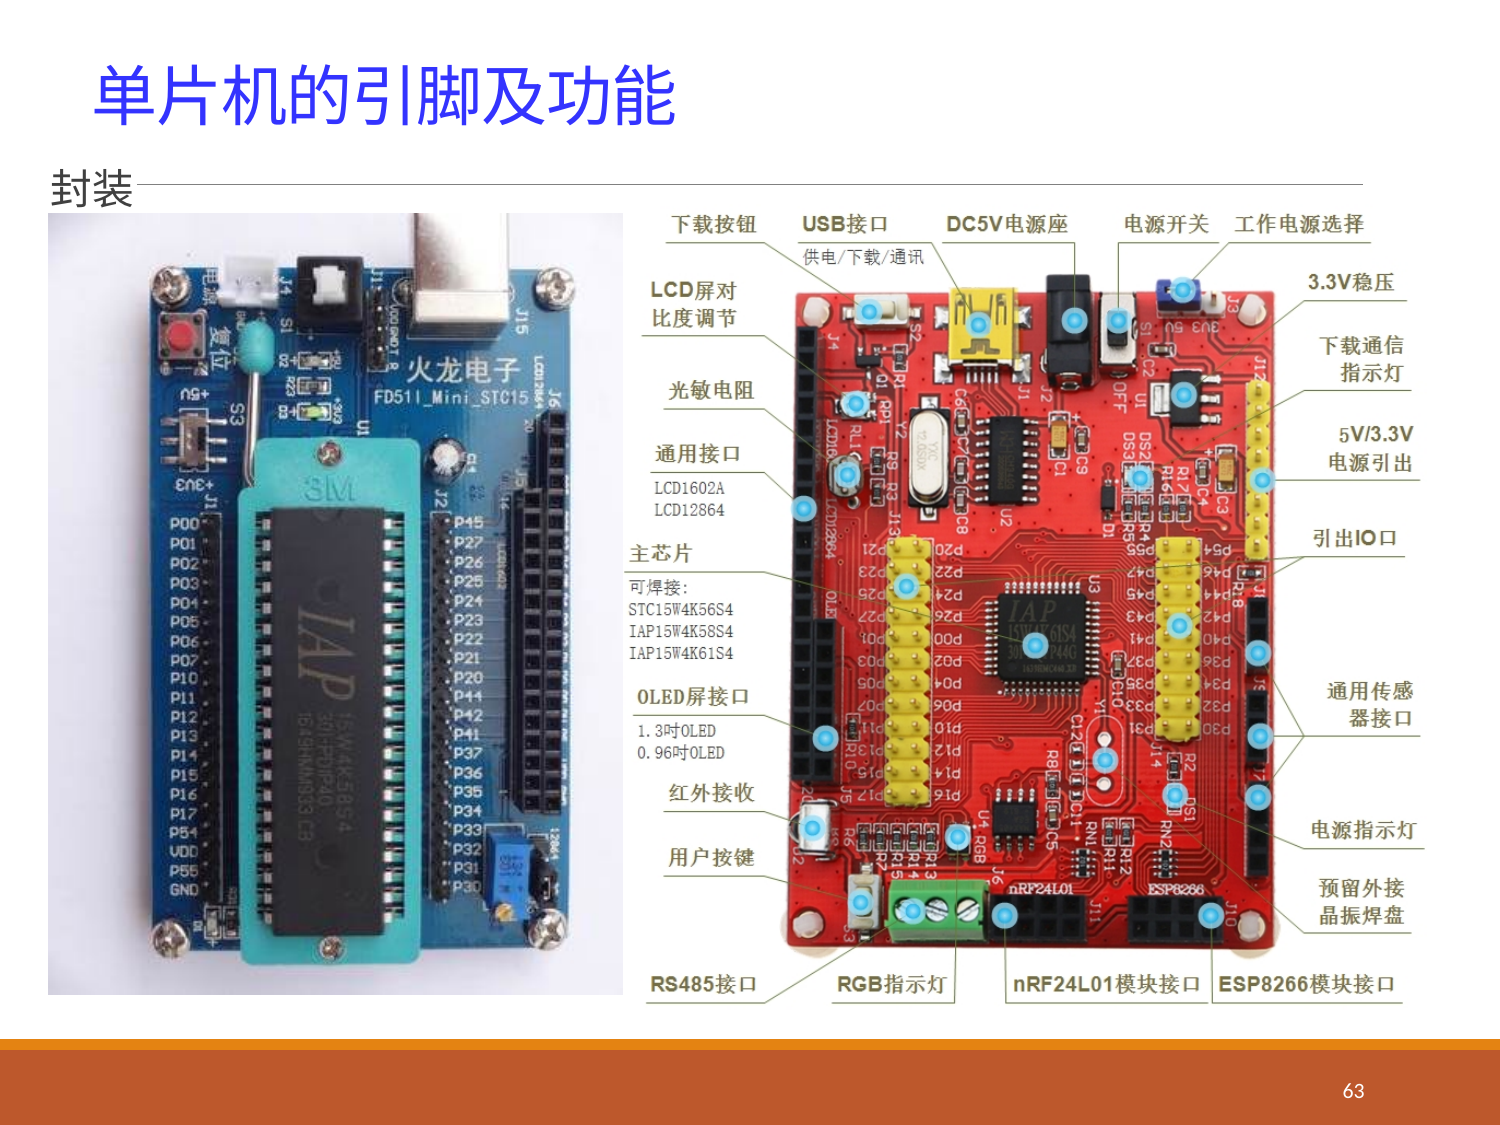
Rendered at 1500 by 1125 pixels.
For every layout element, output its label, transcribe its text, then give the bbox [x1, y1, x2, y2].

picture [47, 204, 1428, 1021]
title 单片机的引脚及功能 [76, 58, 1427, 142]
slide_number 63 [1218, 1059, 1380, 1120]
list 封装 [35, 160, 1153, 267]
